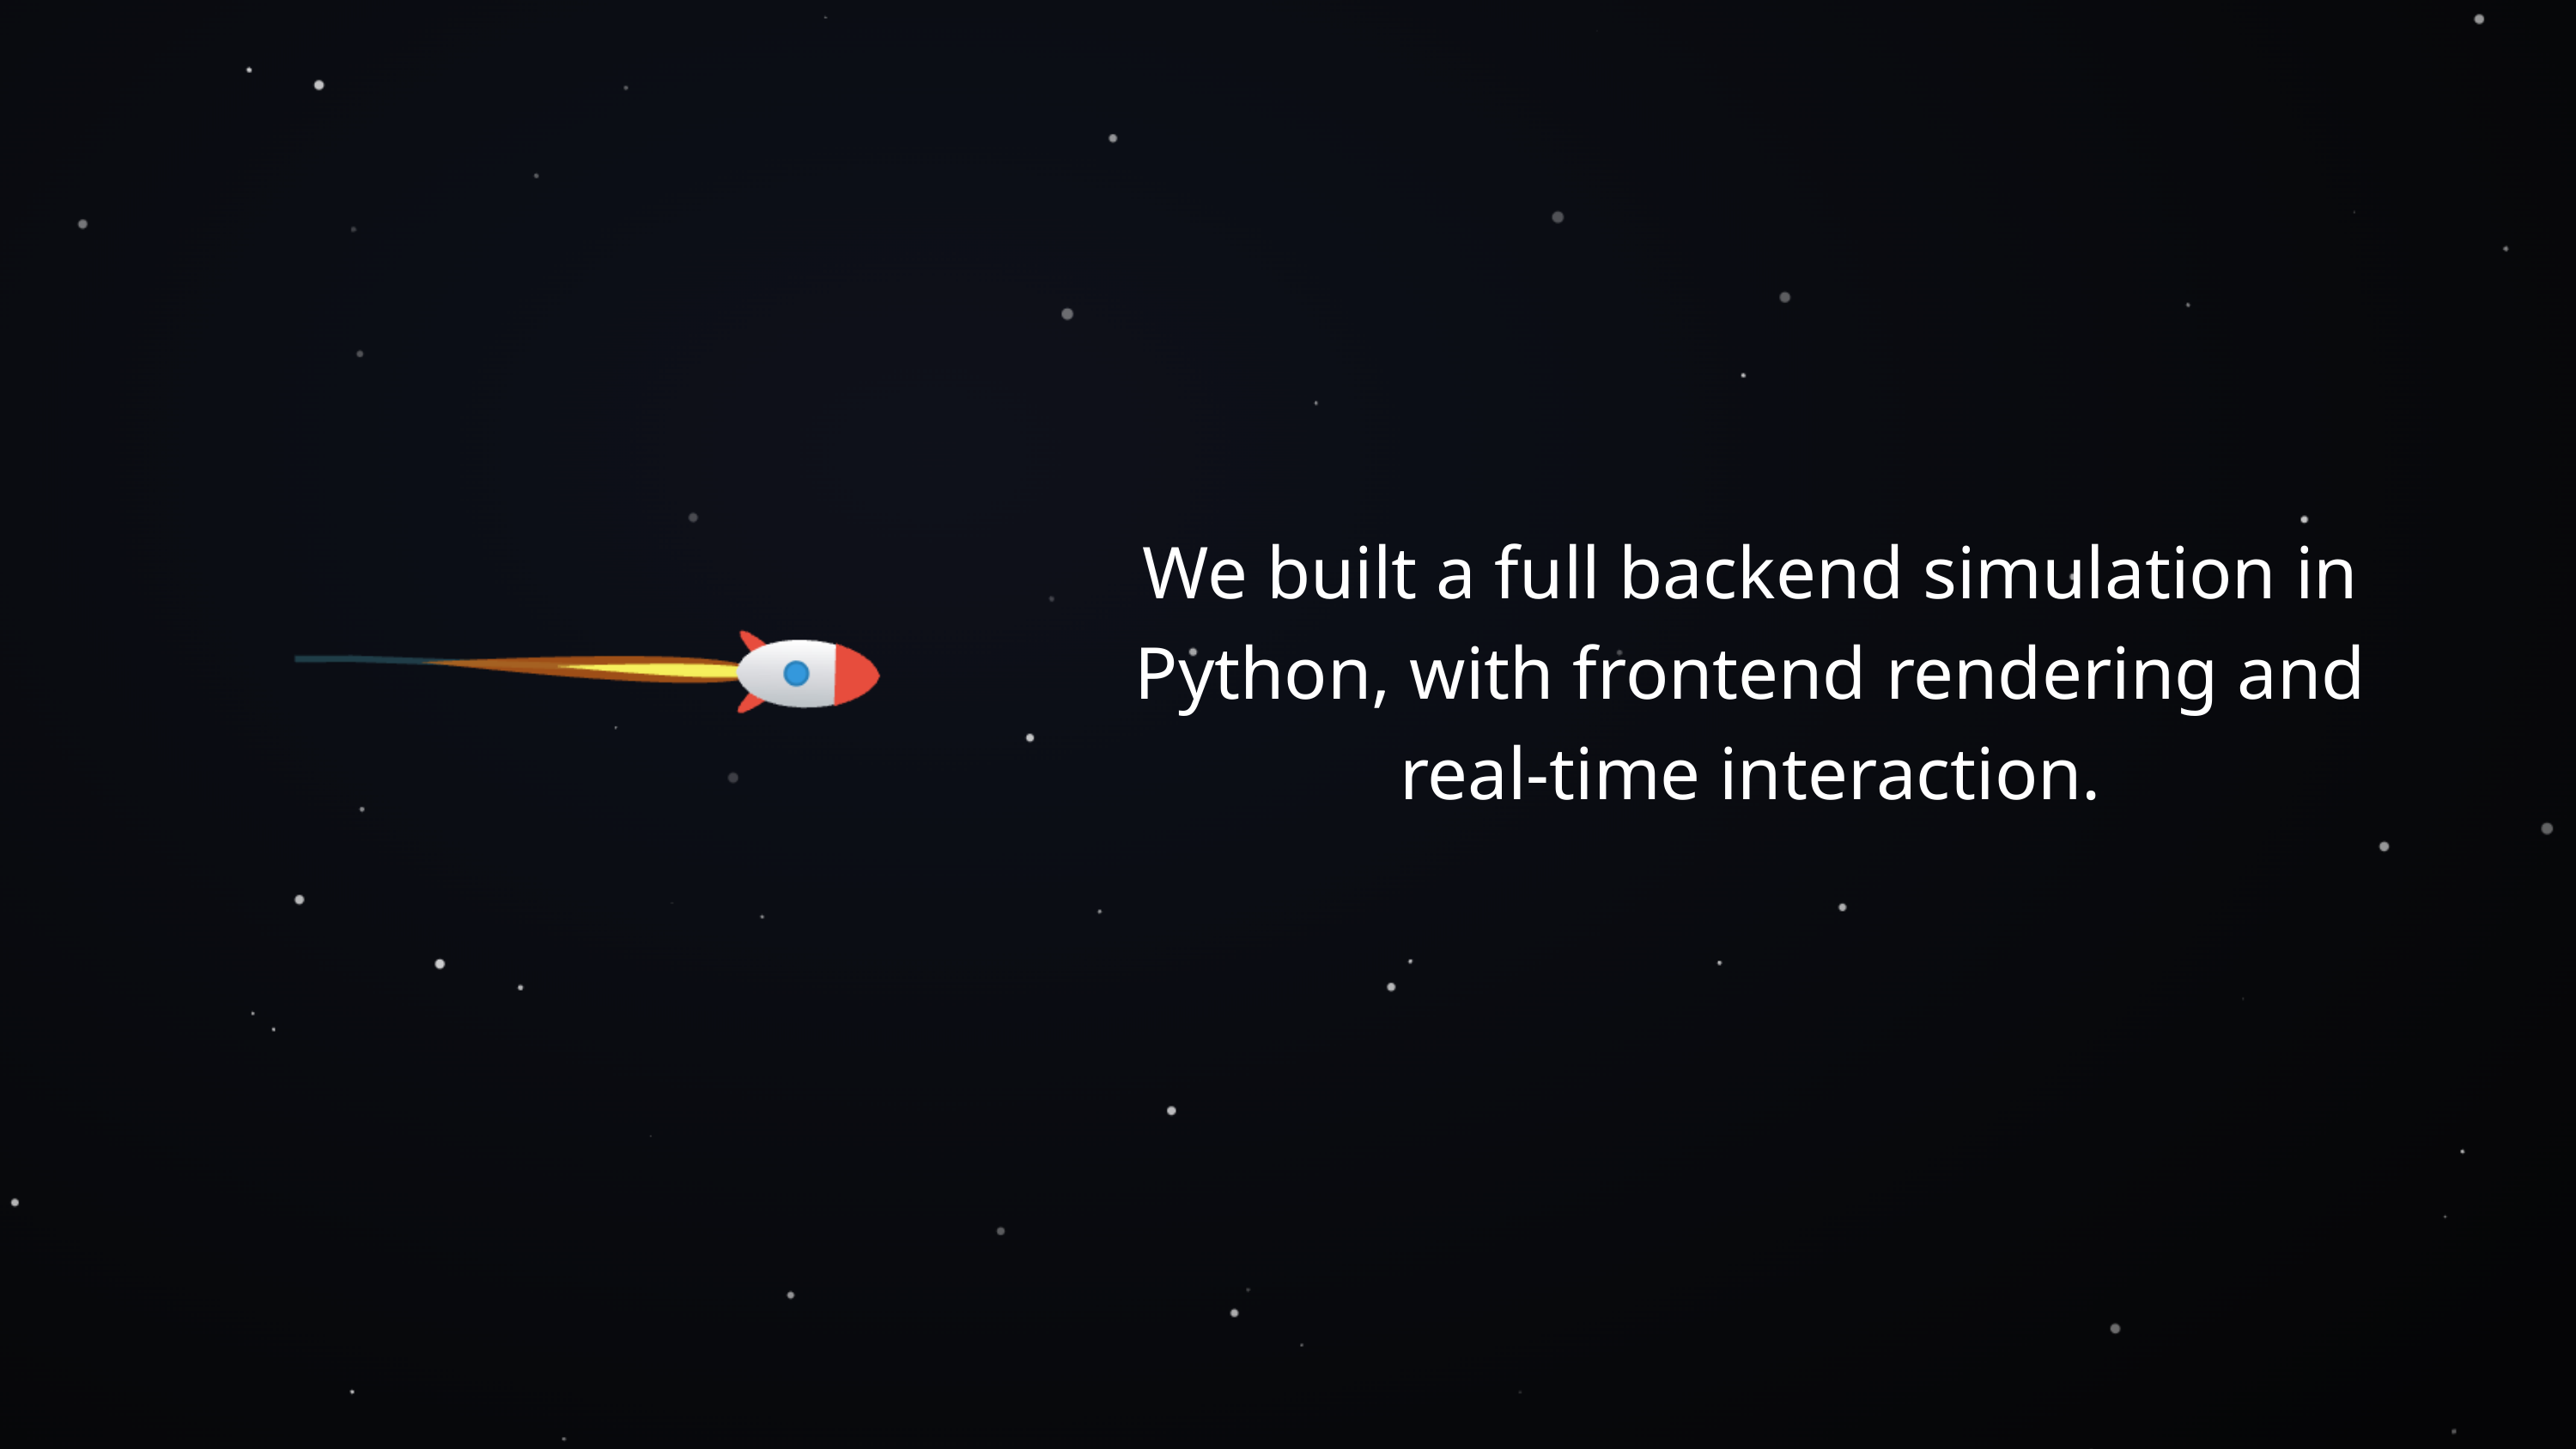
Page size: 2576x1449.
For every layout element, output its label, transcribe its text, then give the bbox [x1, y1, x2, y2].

text_box We built a full backend simulation in Python, with frontend rendering and real-time interaction. [1084, 413, 2418, 914]
text_box [0, 0, 2576, 1449]
